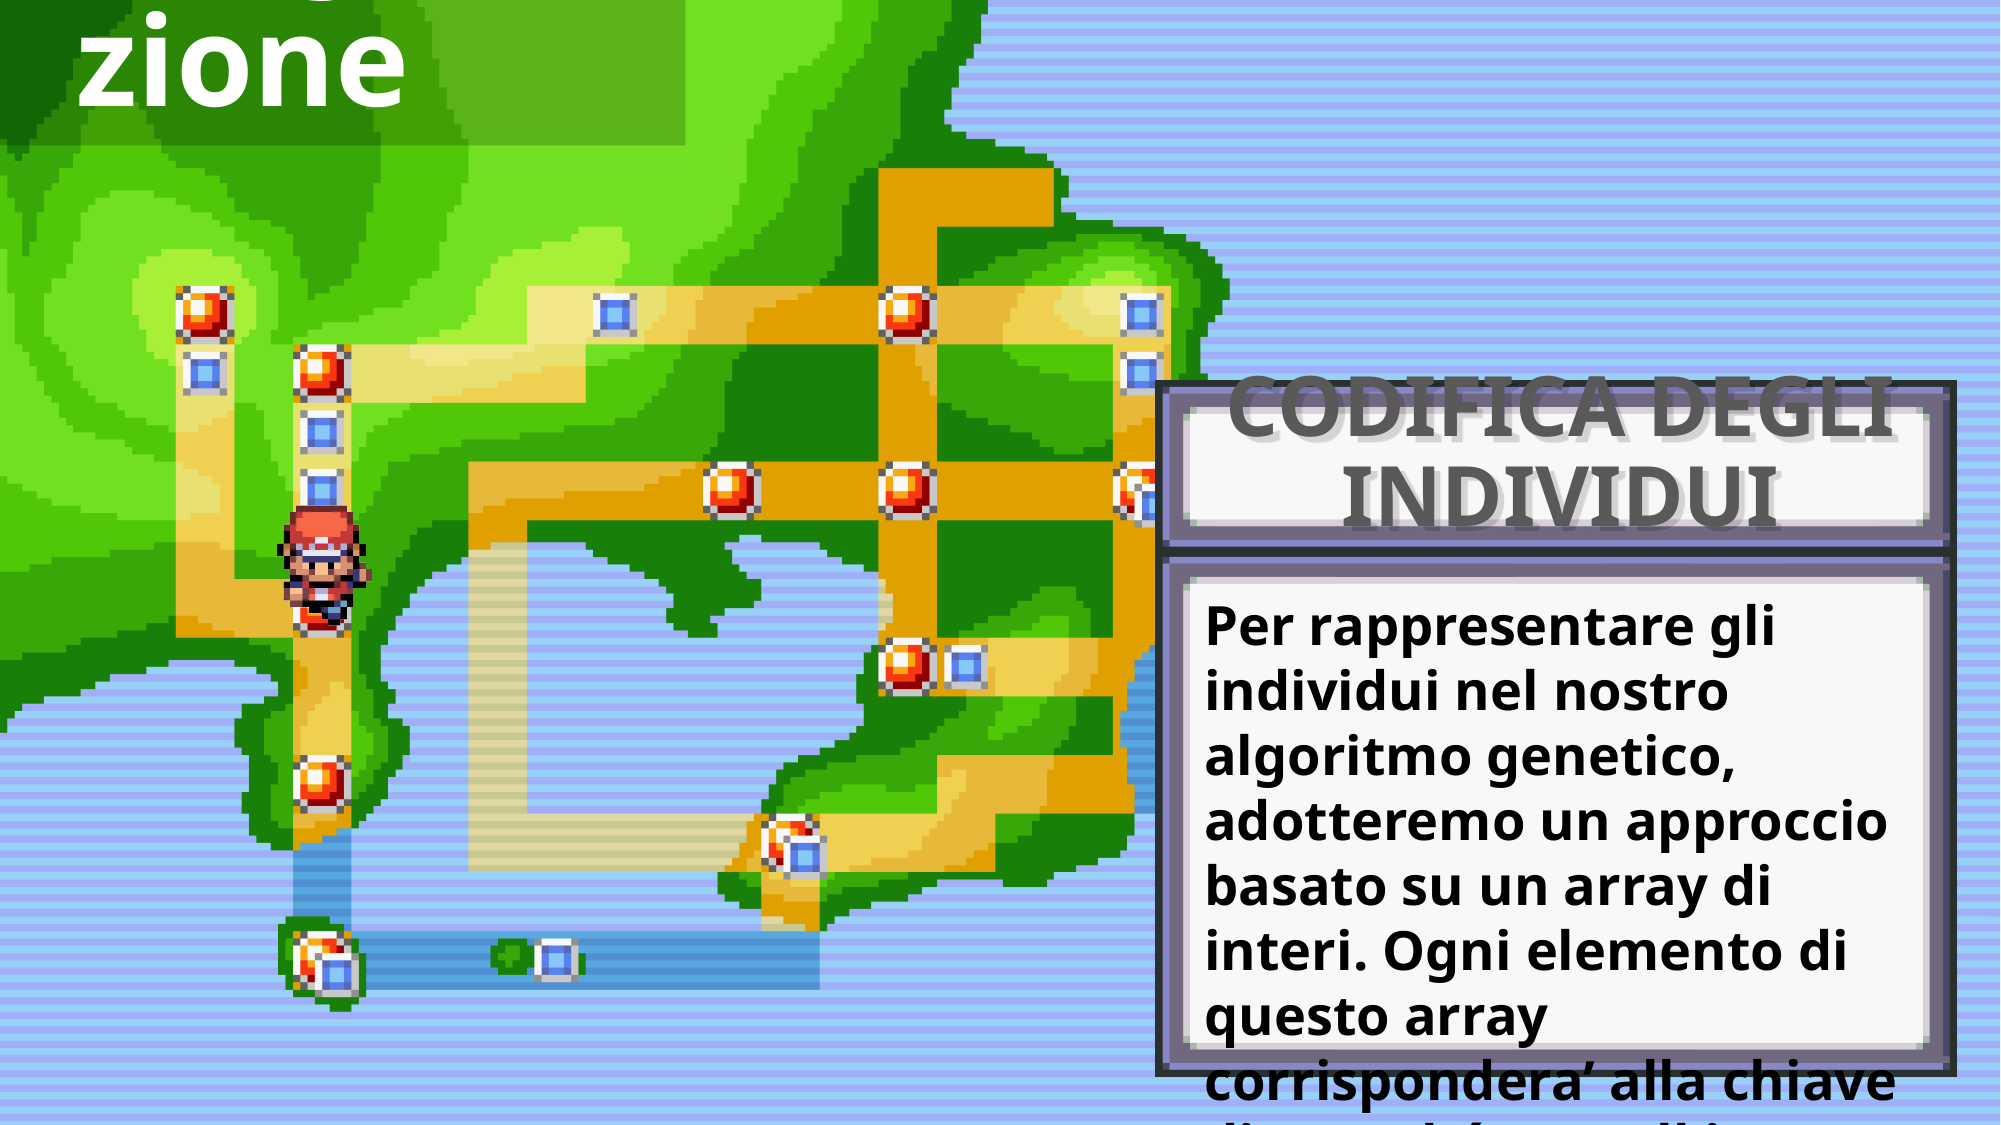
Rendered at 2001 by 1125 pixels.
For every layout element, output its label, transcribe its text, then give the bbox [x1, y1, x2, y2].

title Progettazione [0, 0, 686, 146]
text_box Per rappresentare gli individui nel nostro algoritmo genetico, adotteremo un approccio basato su un array di interi. Ogni elemento di questo array corrispondera’ alla chiave di un Pokémon all'interno di un'HashMap pre-caricata che contiene tutti i Pokémon del dataset. [1189, 583, 1922, 1125]
picture [0, 0, 2001, 1125]
list CODIFICA DEGLI INDIVIDUI [1166, 381, 1955, 528]
